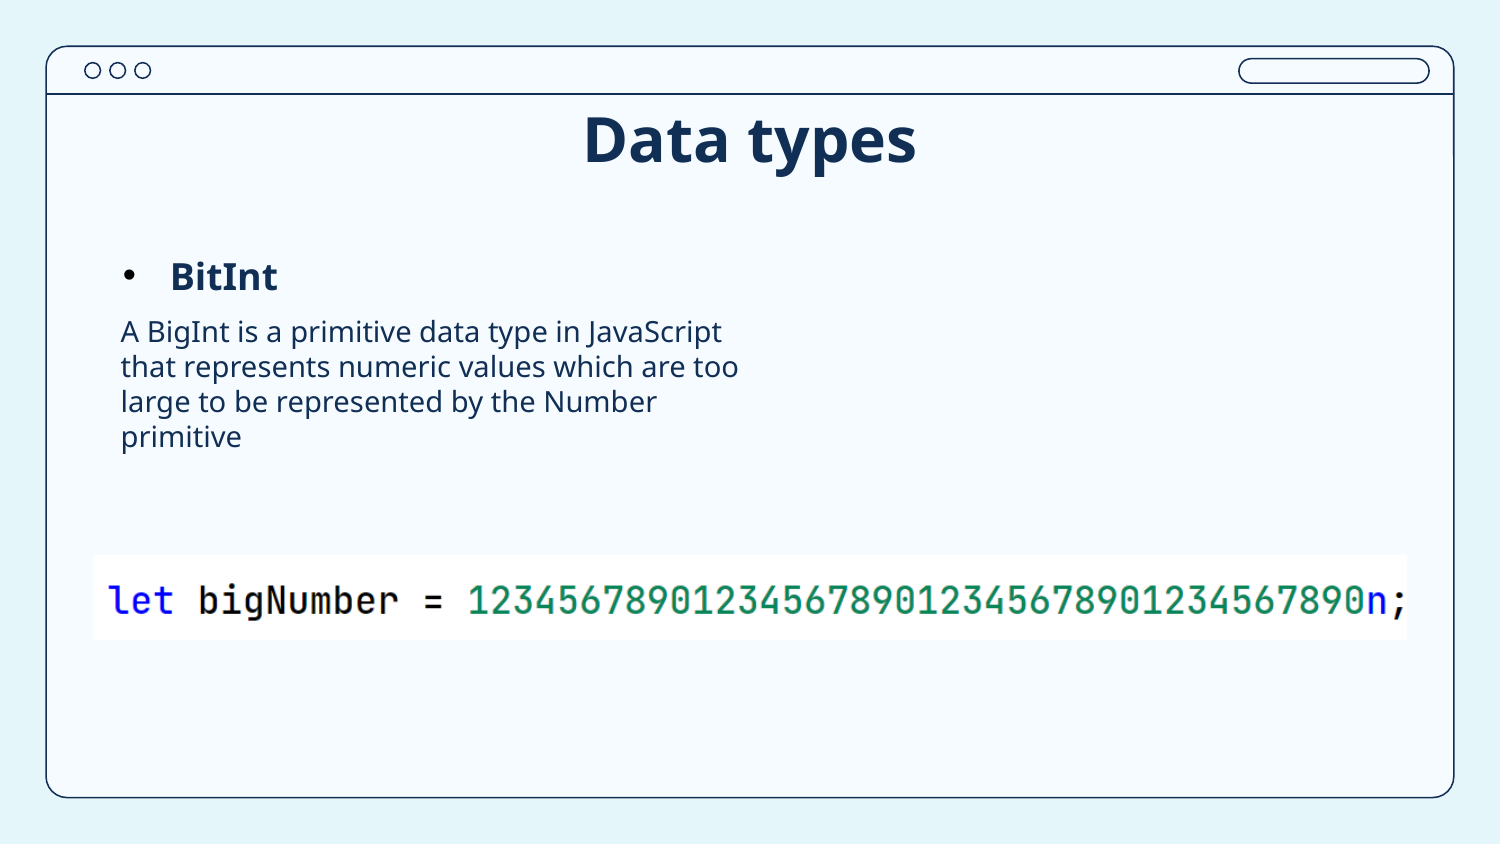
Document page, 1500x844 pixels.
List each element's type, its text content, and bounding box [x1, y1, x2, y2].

picture [93, 555, 1407, 641]
title Data types [118, 85, 1382, 180]
text_box A BigInt is a primitive data type in JavaScript that represents numeric values which are too large to be represented by the Number primitive [105, 305, 766, 461]
text_box BitInt [108, 245, 294, 305]
